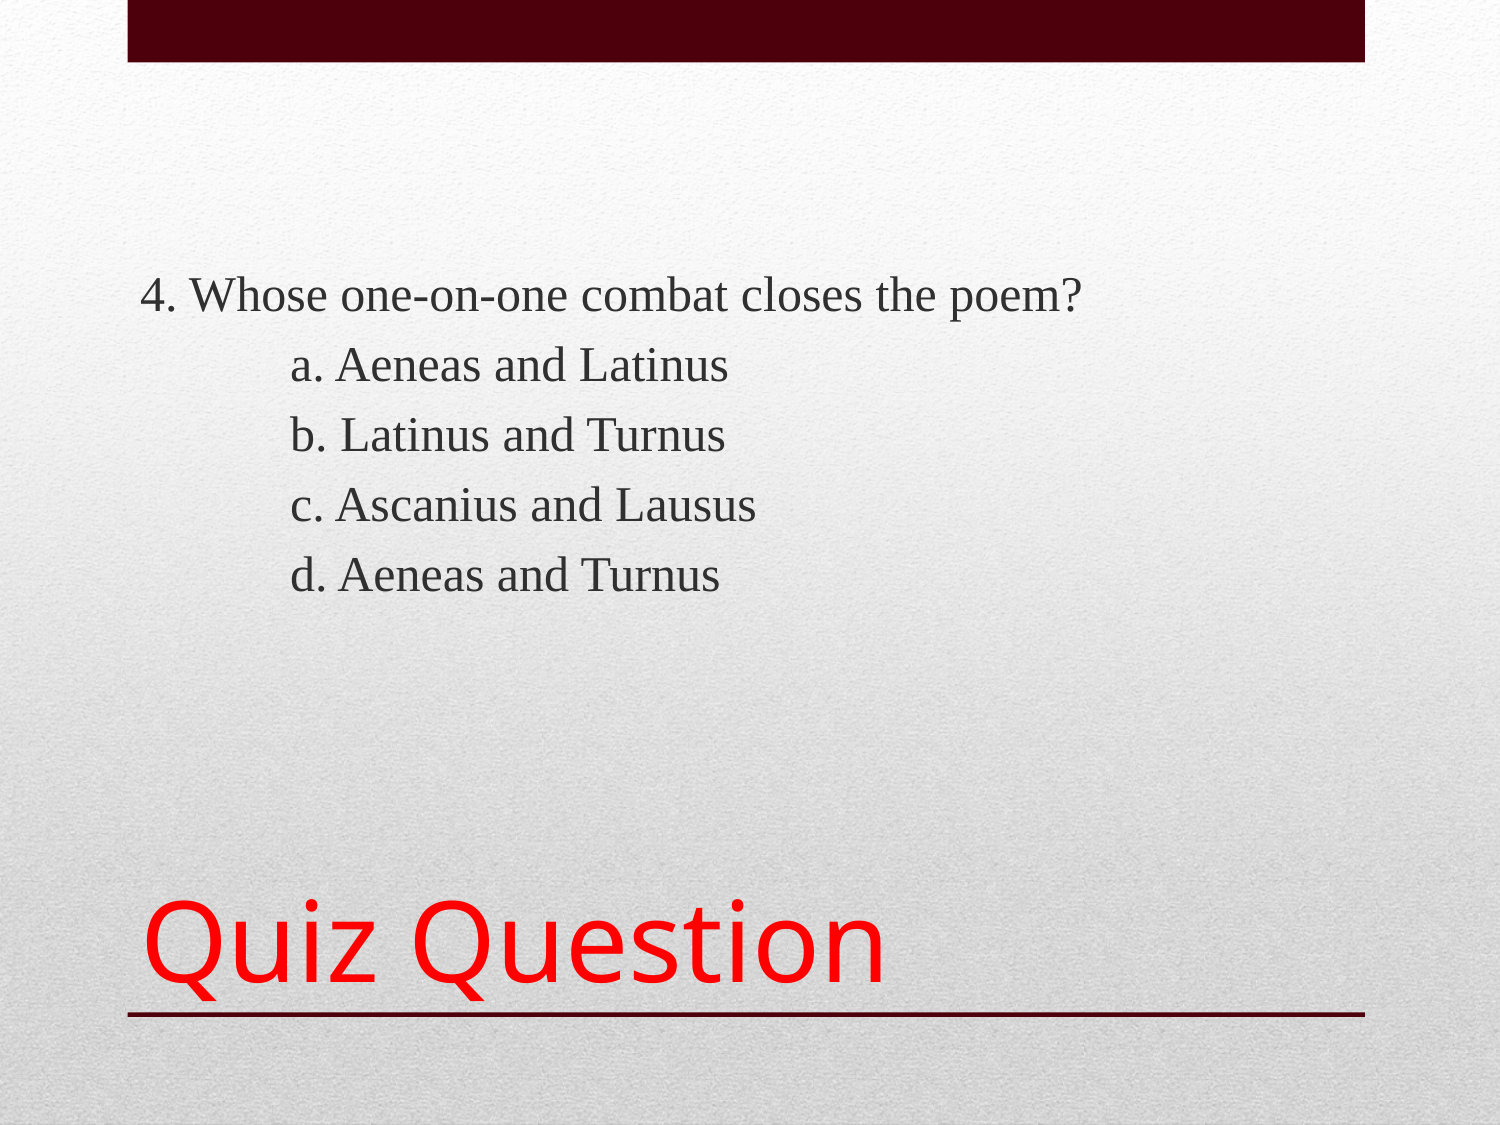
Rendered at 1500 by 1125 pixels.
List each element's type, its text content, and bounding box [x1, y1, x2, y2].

list 4. Whose one-on-one combat closes the poem? a. Aeneas and Latinus b. Latinus and Turnus c. Ascanius and Lausus d. Aeneas and Turnus [125, 112, 1363, 750]
title Quiz Question [125, 750, 1238, 1013]
